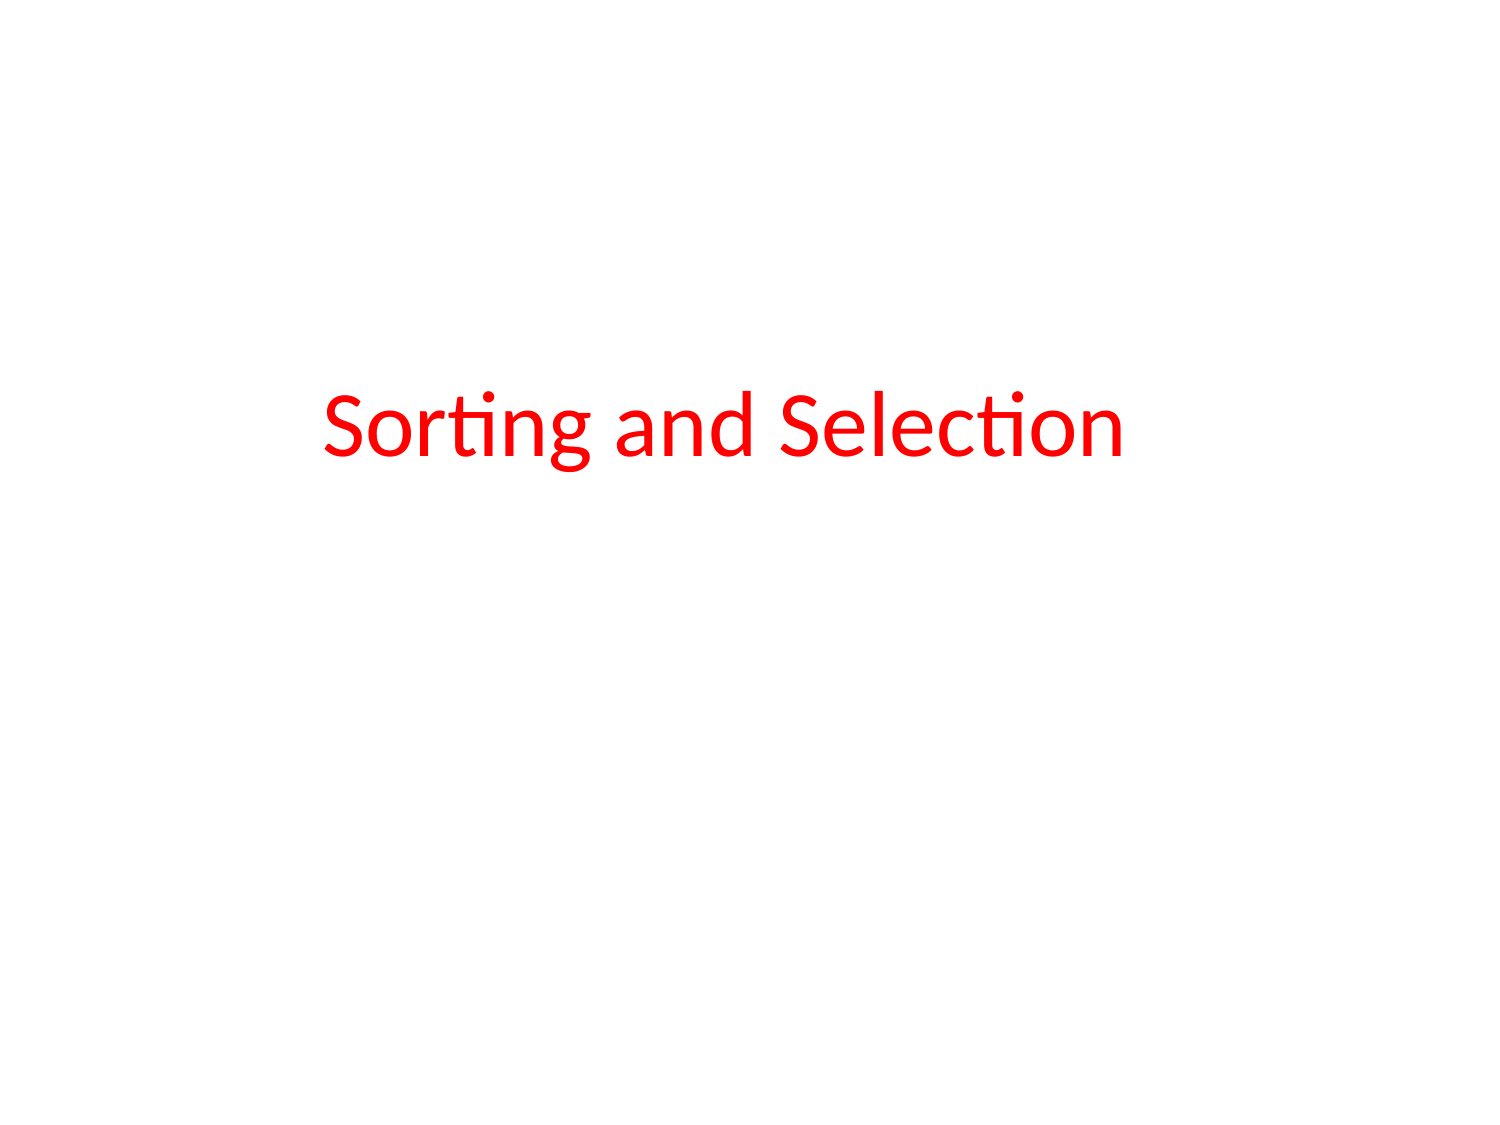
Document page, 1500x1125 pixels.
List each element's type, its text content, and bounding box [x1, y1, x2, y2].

title Sorting and Selection [50, 324, 1400, 513]
